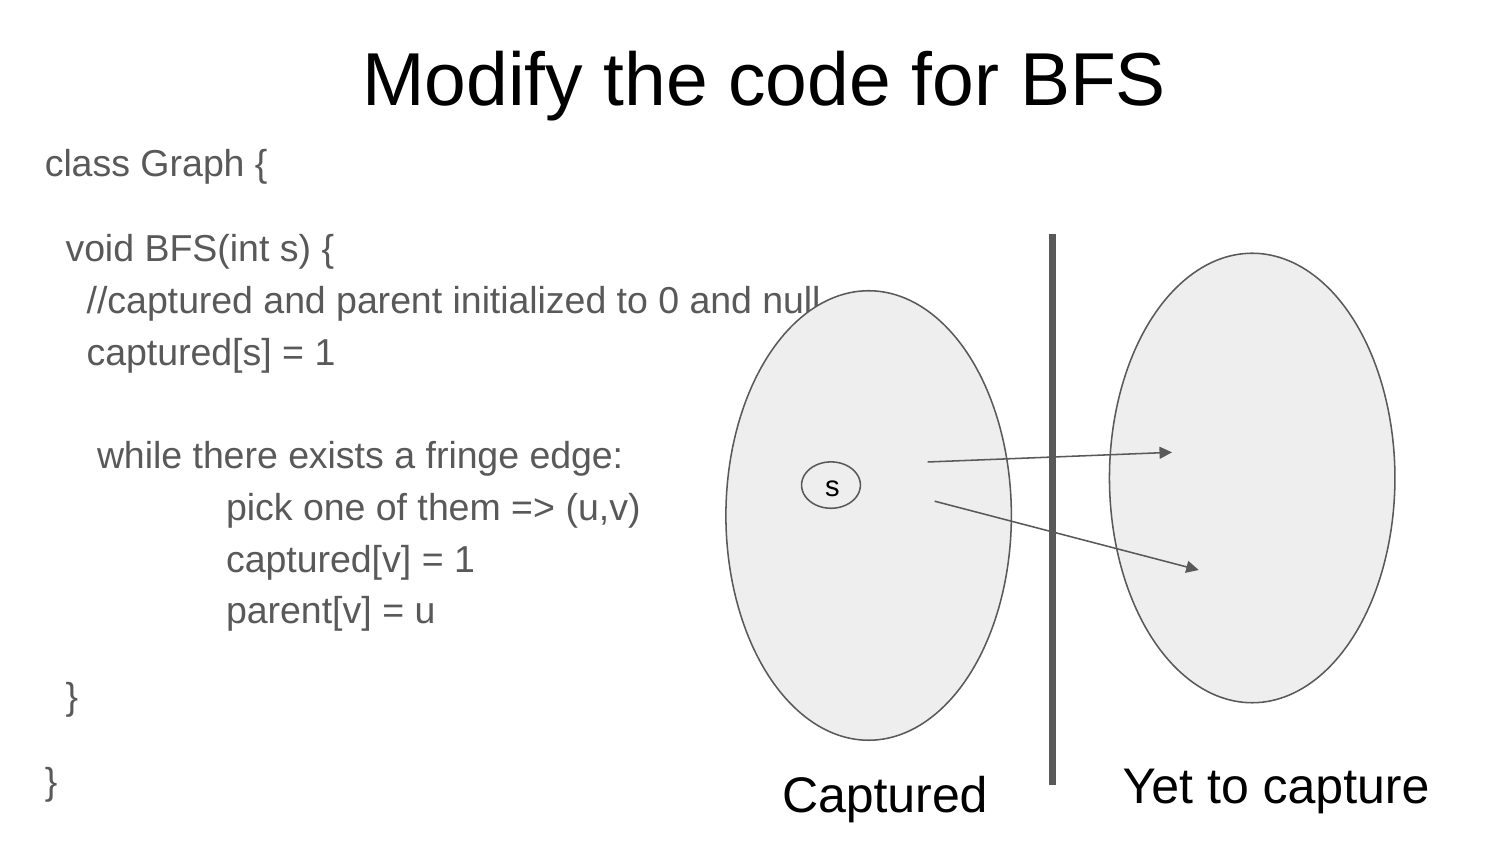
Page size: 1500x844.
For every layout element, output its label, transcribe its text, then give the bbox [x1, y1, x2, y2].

text_box s [801, 461, 861, 509]
text_box [725, 290, 1011, 741]
title Modify the code for BFS [65, 6, 1464, 145]
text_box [927, 451, 1173, 463]
list class Graph { void BFS(int s) { //captured and parent initialized to 0 and null captured[s] = 1 while there exists a fringe edge: pick one of them => (u,v) captured[v] = 1 parent[v] = u } } [29, 117, 1428, 679]
text_box Yet to capture [1107, 738, 1488, 785]
text_box [1109, 253, 1395, 703]
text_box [934, 500, 1199, 571]
text_box Captured [767, 747, 1012, 823]
